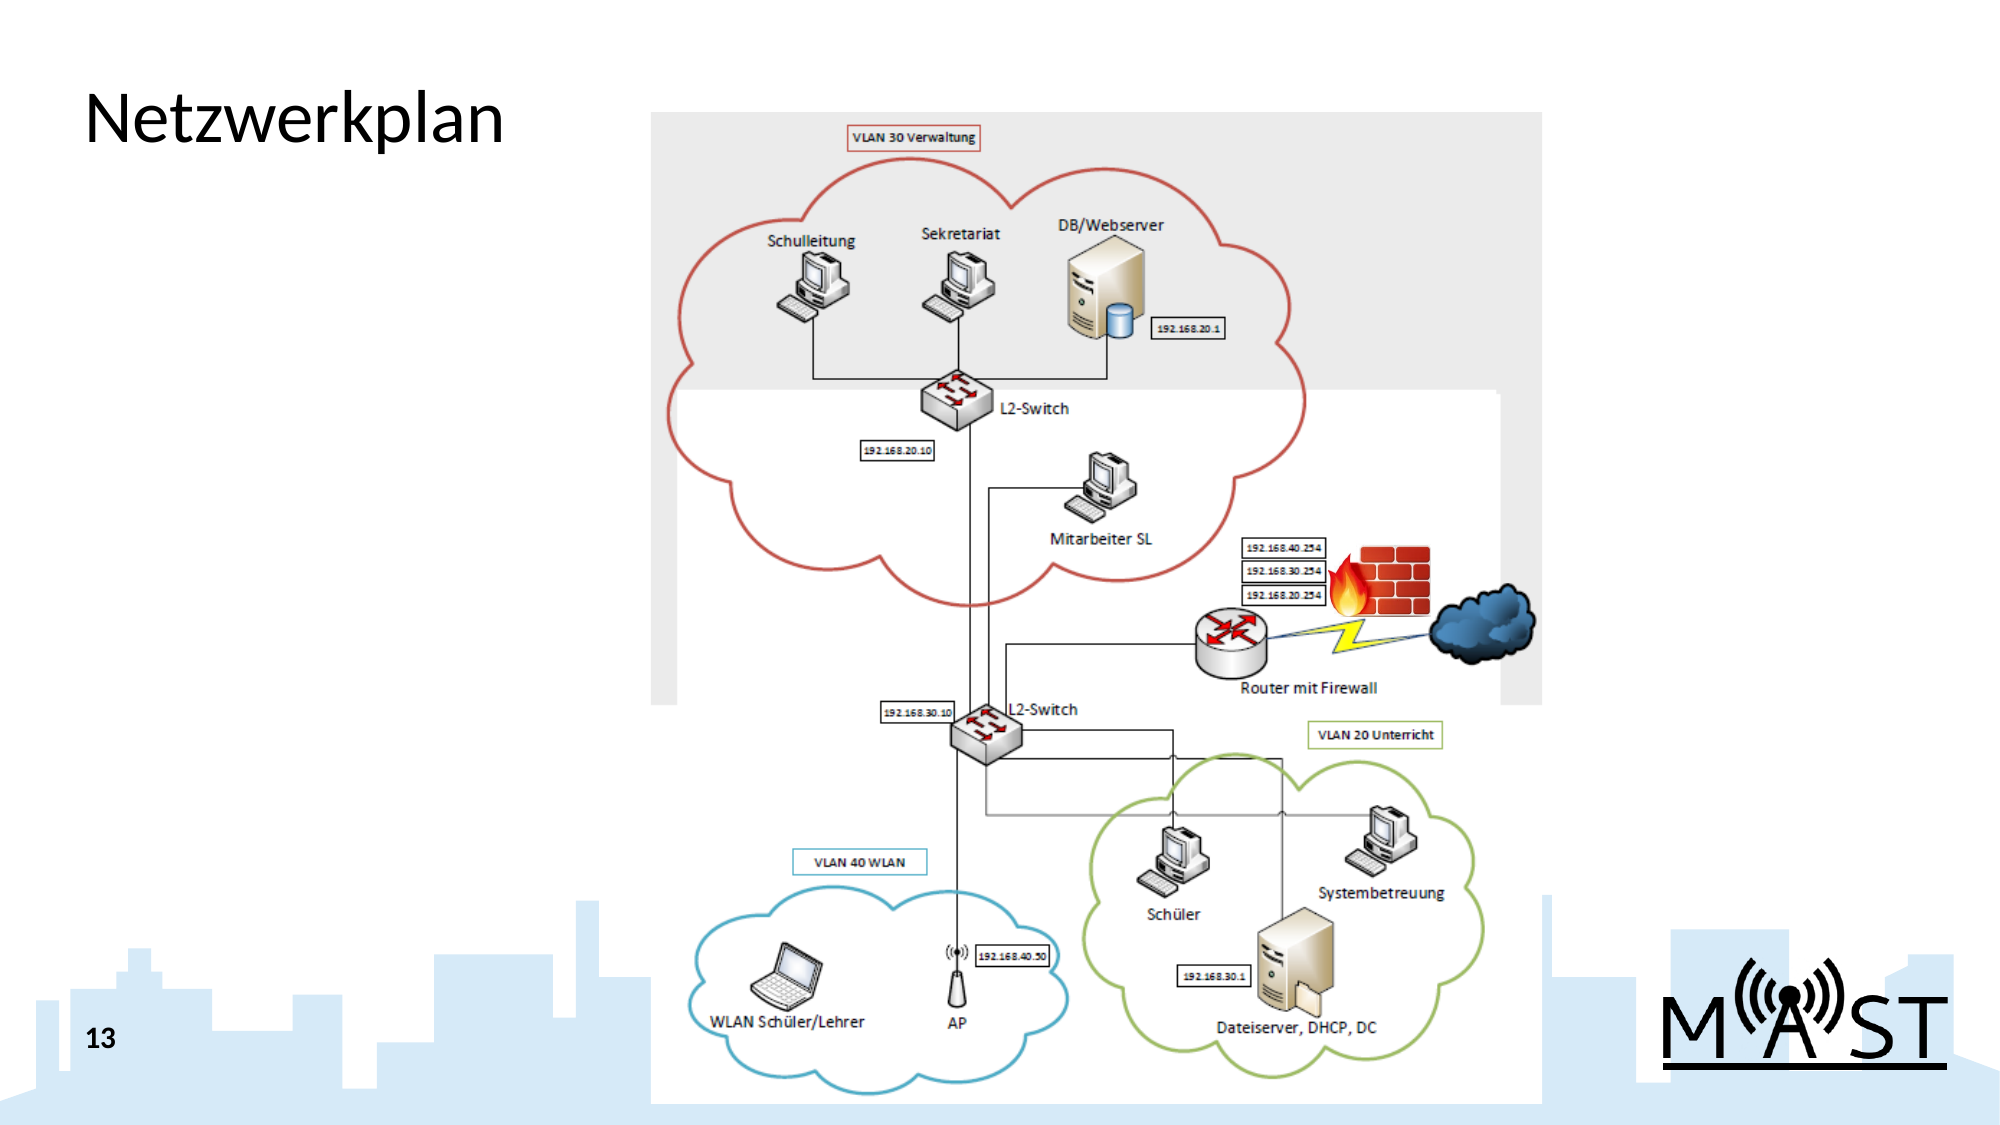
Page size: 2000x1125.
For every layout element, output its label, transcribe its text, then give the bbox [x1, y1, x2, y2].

slide_number 13 [84, 996, 235, 1056]
picture [1659, 952, 1957, 1078]
picture [650, 112, 1543, 1104]
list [1327, 540, 1431, 617]
title Netzwerkplan [84, 67, 1912, 244]
